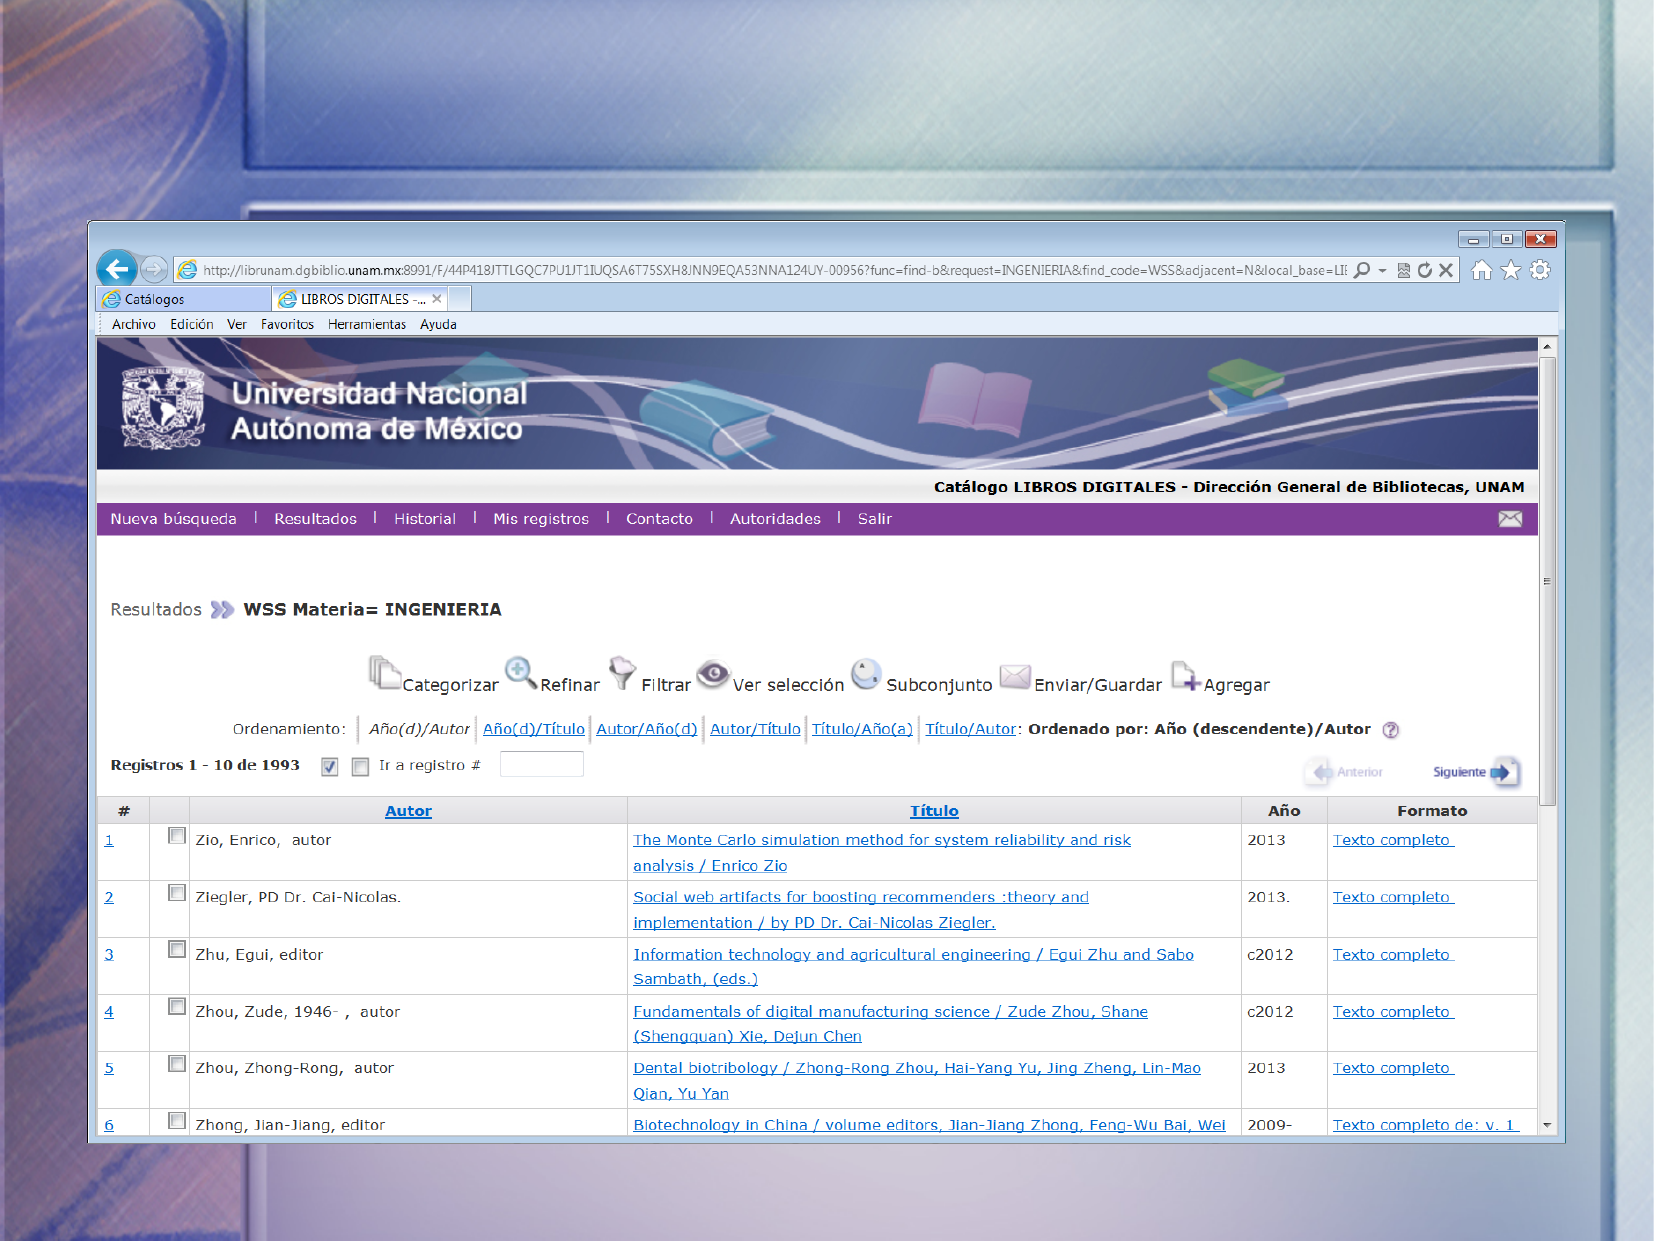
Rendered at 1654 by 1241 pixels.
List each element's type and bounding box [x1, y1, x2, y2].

text_box [261, 13, 1599, 180]
picture [0, 0, 1654, 1241]
